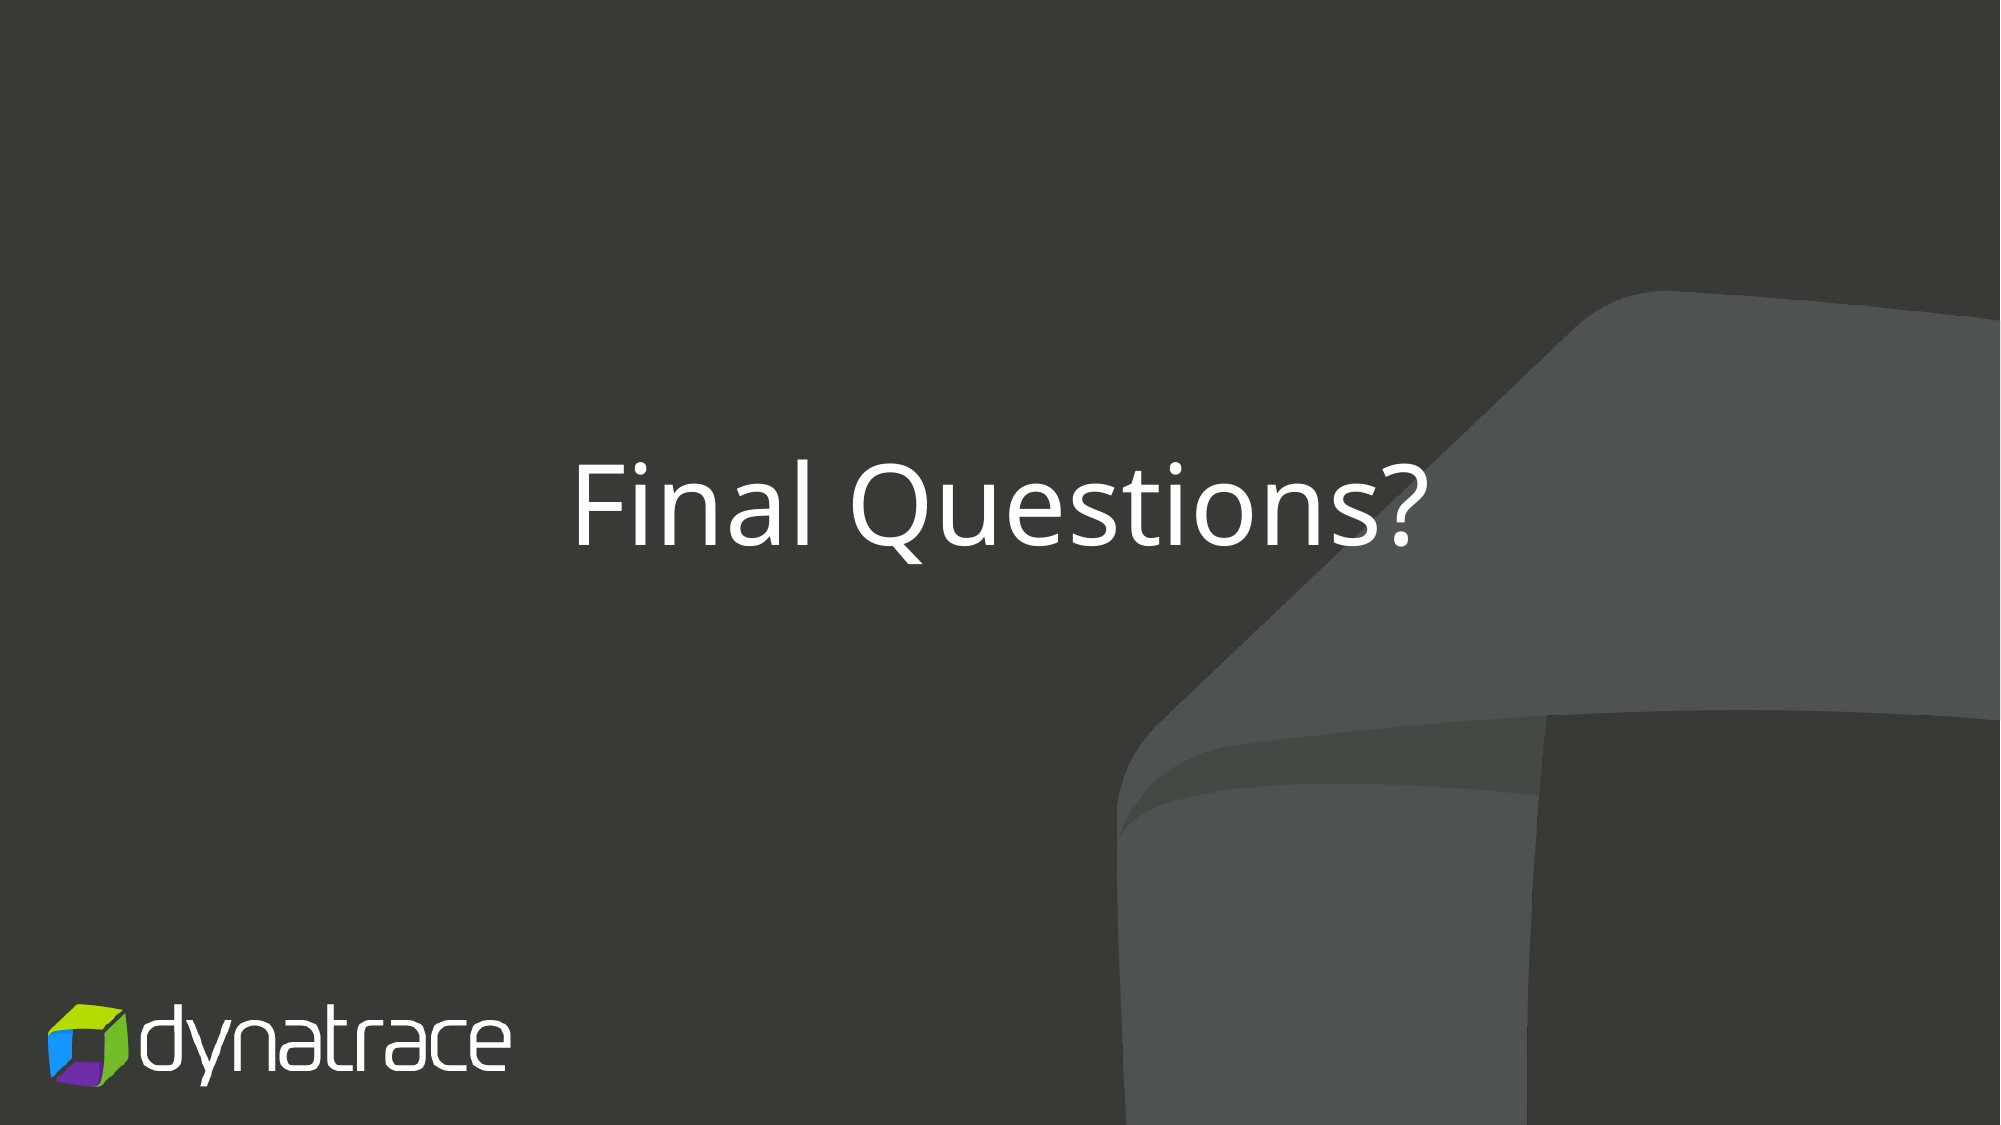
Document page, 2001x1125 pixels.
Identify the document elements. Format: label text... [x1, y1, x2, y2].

title Final Questions? [122, 412, 1878, 578]
picture [47, 1003, 511, 1087]
picture [1101, 268, 2001, 1125]
